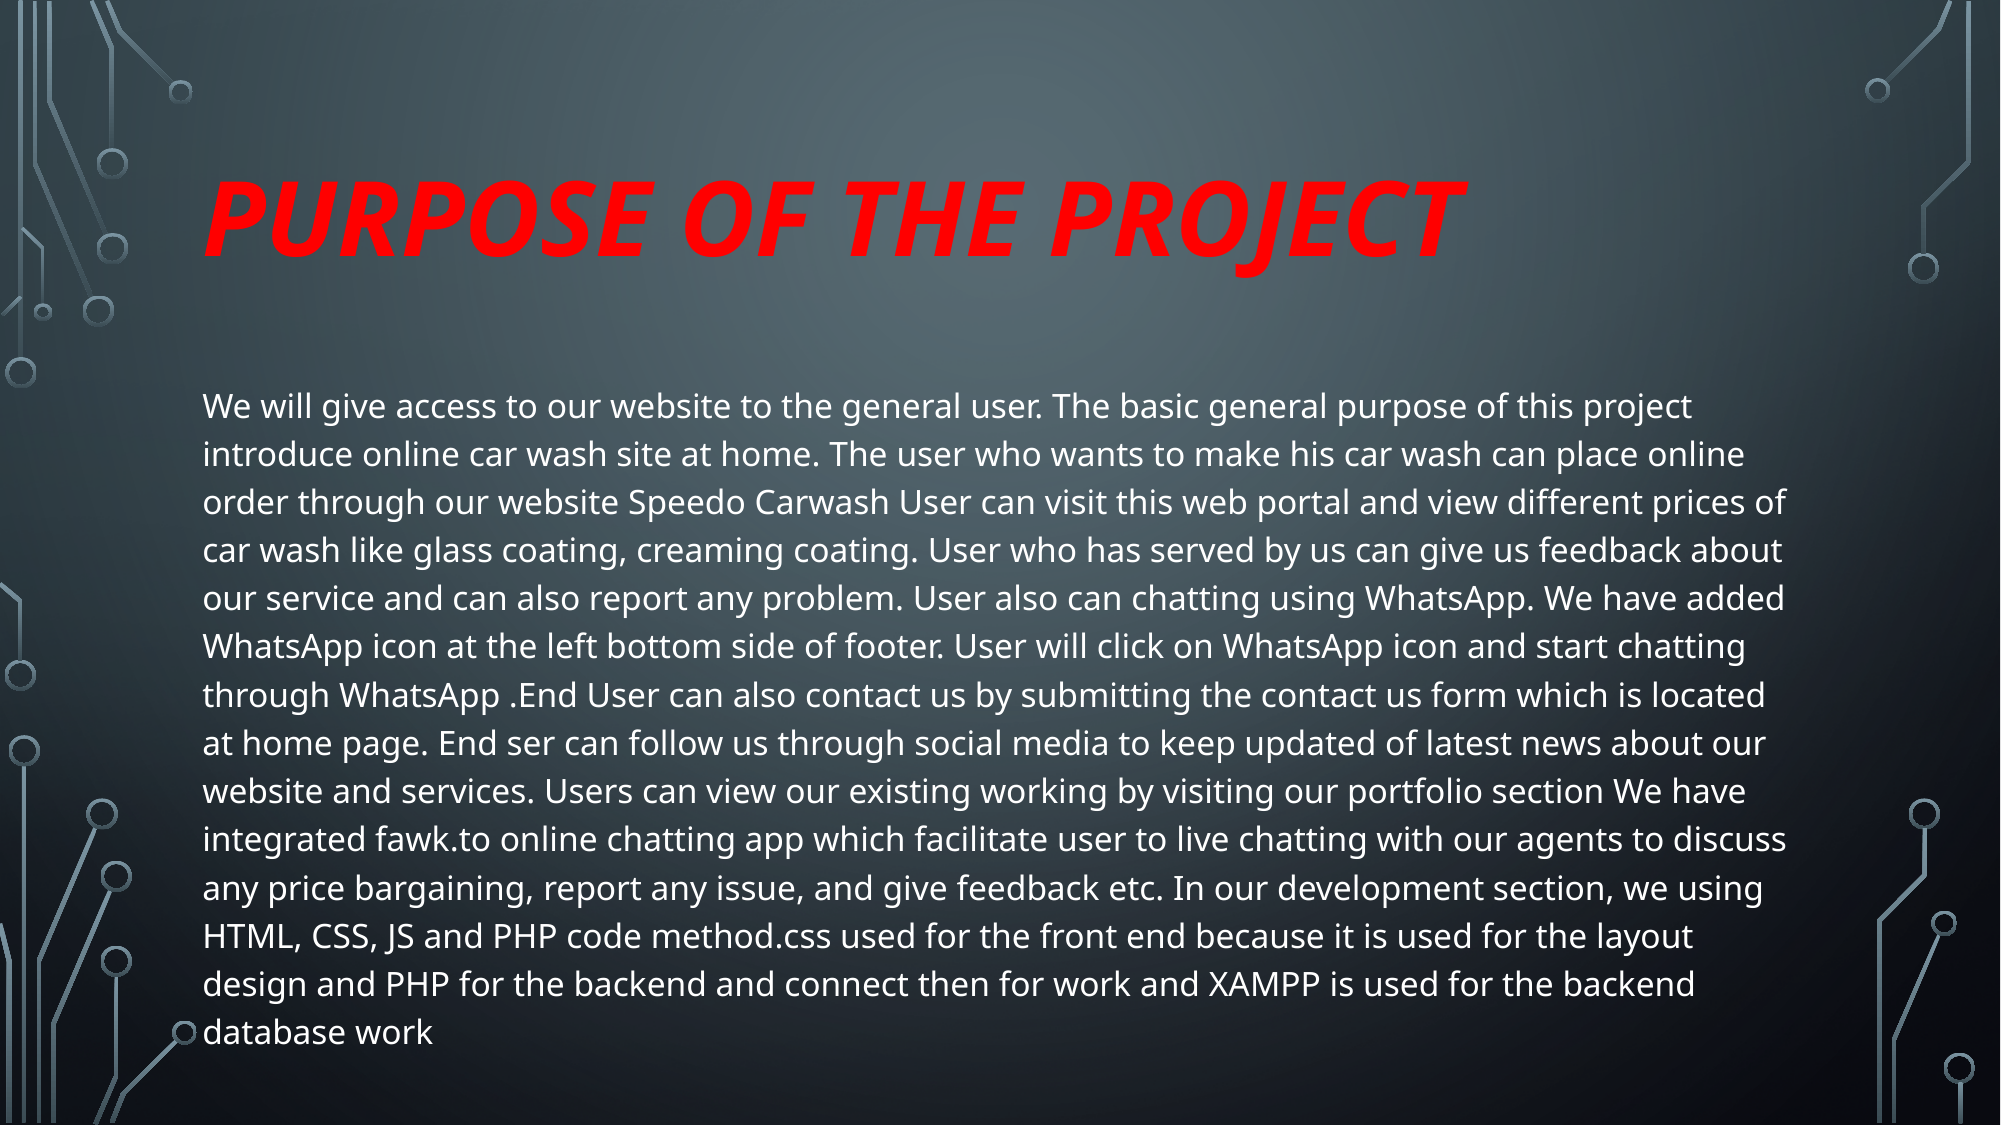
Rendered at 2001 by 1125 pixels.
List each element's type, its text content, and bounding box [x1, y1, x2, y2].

list We will give access to our website to the general user. The basic general purpose of this project introduce online car wash site at home. The user who wants to make his car wash can place online order through our website Speedo Carwash User can visit this web portal and view different prices of car wash like glass coating, creaming coating. User who has served by us can give us feedback about our service and can also report any problem. User also can chatting using WhatsApp. We have added WhatsApp icon at the left bottom side of footer. User will click on WhatsApp icon and start chatting through WhatsApp .End User can also contact us by submitting the contact us form which is located at home page. End ser can follow us through social media to keep updated of latest news about our website and services. Users can view our existing working by visiting our portfolio section We have integrated fawk.to online chatting app which facilitate user to live chatting with our agents to discuss any price bargaining, report any issue, and give feedback etc. In our development section, we using HTML, CSS, JS and PHP code method.css used for the front end because it is used for the layout design and PHP for the backend and connect then for work and XAMPP is used for the backend database work [187, 369, 1813, 1064]
title Purpose of the Project [187, 101, 1813, 344]
